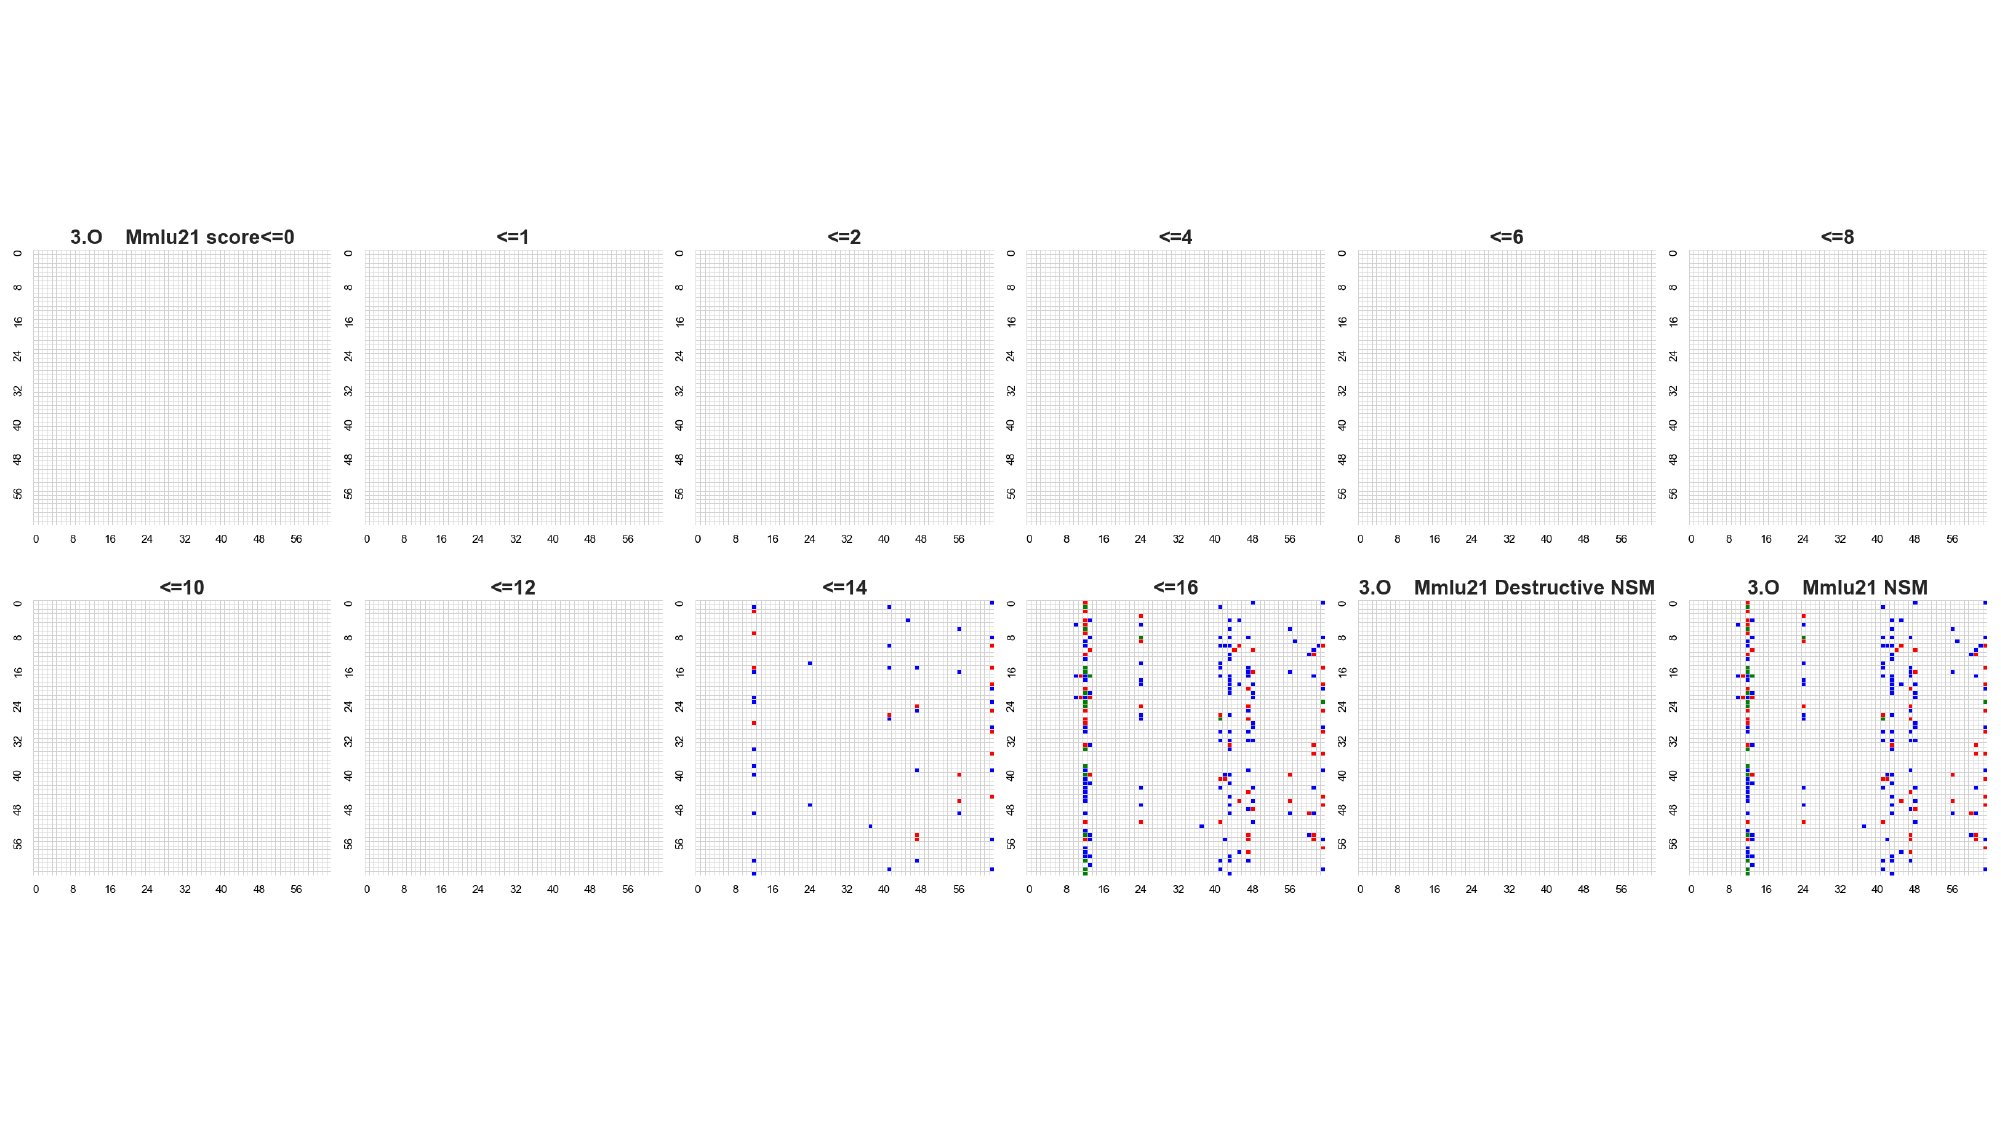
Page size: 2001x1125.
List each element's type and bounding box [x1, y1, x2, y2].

picture [0, 216, 2000, 908]
